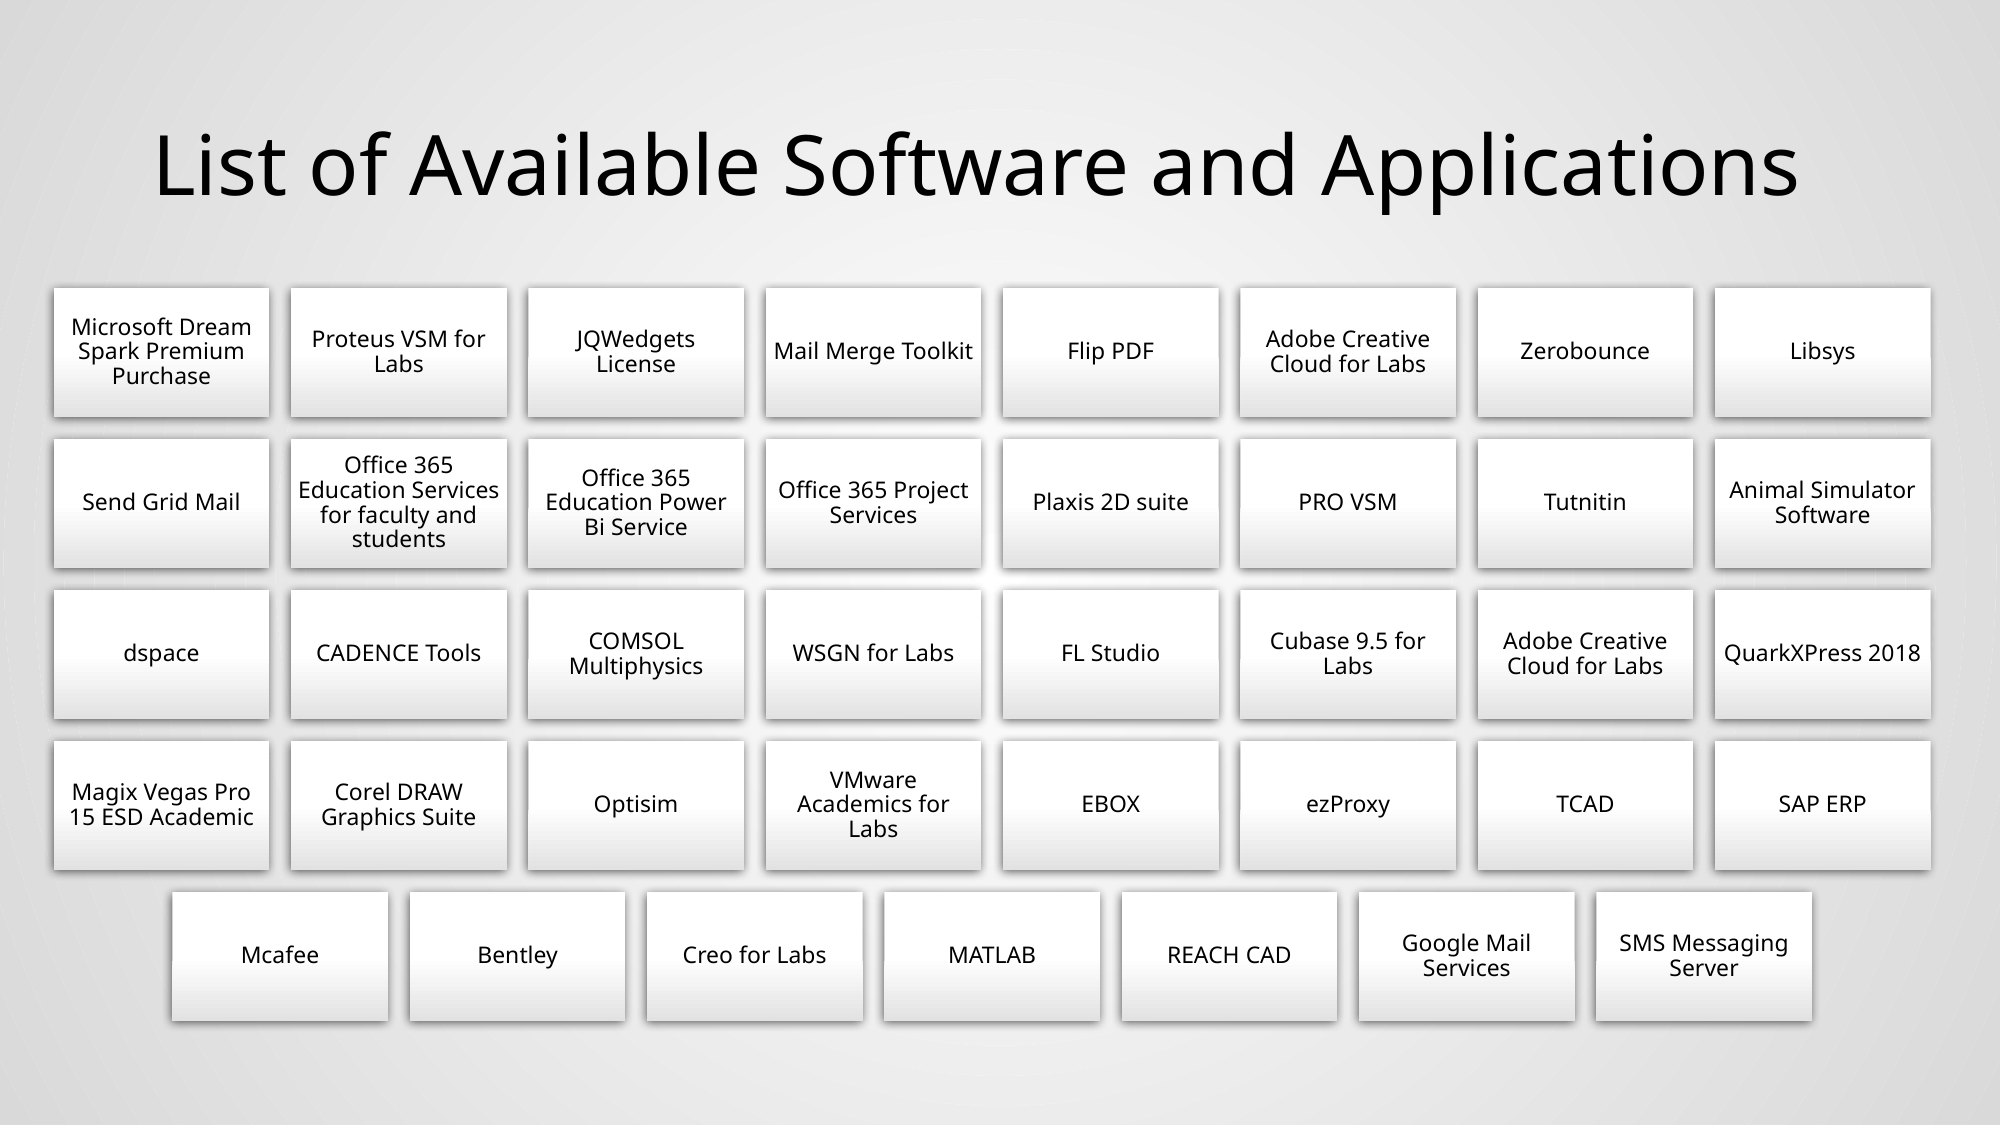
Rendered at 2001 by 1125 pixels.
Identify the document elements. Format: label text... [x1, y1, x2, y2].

text_box dspace [53, 589, 270, 720]
text_box Office 365 Education Services for faculty and students [291, 438, 507, 569]
text_box JQWedgets License [528, 287, 745, 418]
text_box WSGN for Labs [765, 589, 982, 720]
title List of Available Software and Applications [137, 59, 1863, 278]
text_box Office 365 Project Services [765, 438, 982, 569]
text_box PRO VSM [1240, 438, 1457, 569]
text_box REACH CAD [1121, 891, 1338, 1022]
text_box Corel DRAW Graphics Suite [291, 740, 507, 871]
text_box Animal Simulator Software [1714, 438, 1931, 569]
text_box VMware Academics for Labs [765, 740, 982, 871]
text_box SAP ERP [1714, 740, 1931, 871]
text_box Libsys [1714, 287, 1931, 418]
text_box Zerobounce [1477, 287, 1694, 418]
text_box Cubase 9.5 for Labs [1240, 589, 1457, 720]
text_box Optisim [528, 740, 745, 871]
text_box FL Studio [1002, 589, 1219, 720]
text_box Magix Vegas Pro 15 ESD Academic [53, 740, 270, 871]
text_box Send Grid Mail [53, 438, 270, 569]
text_box TCAD [1477, 740, 1694, 871]
text_box Creo for Labs [647, 891, 863, 1022]
text_box Flip PDF [1002, 287, 1219, 418]
text_box Adobe Creative Cloud for Labs [1240, 287, 1457, 418]
text_box Plaxis 2D suite [1002, 438, 1219, 569]
text_box Adobe Creative Cloud for Labs [1477, 589, 1694, 720]
text_box CADENCE Tools [291, 589, 507, 720]
text_box EBOX [1002, 740, 1219, 871]
text_box Bentley [409, 891, 626, 1022]
text_box Tutnitin [1477, 438, 1694, 569]
text_box COMSOL Multiphysics [528, 589, 745, 720]
text_box MATLAB [884, 891, 1101, 1022]
text_box SMS Messaging Server [1596, 891, 1812, 1022]
text_box ezProxy [1240, 740, 1457, 871]
text_box Office 365 Education Power Bi Service [528, 438, 745, 569]
text_box Google Mail Services [1358, 891, 1575, 1022]
text_box Microsoft Dream Spark Premium Purchase [53, 287, 270, 418]
text_box Mail Merge Toolkit [765, 287, 982, 418]
text_box Mcafee [172, 891, 389, 1022]
text_box QuarkXPress 2018 [1714, 589, 1931, 720]
text_box Proteus VSM for Labs [291, 287, 507, 418]
